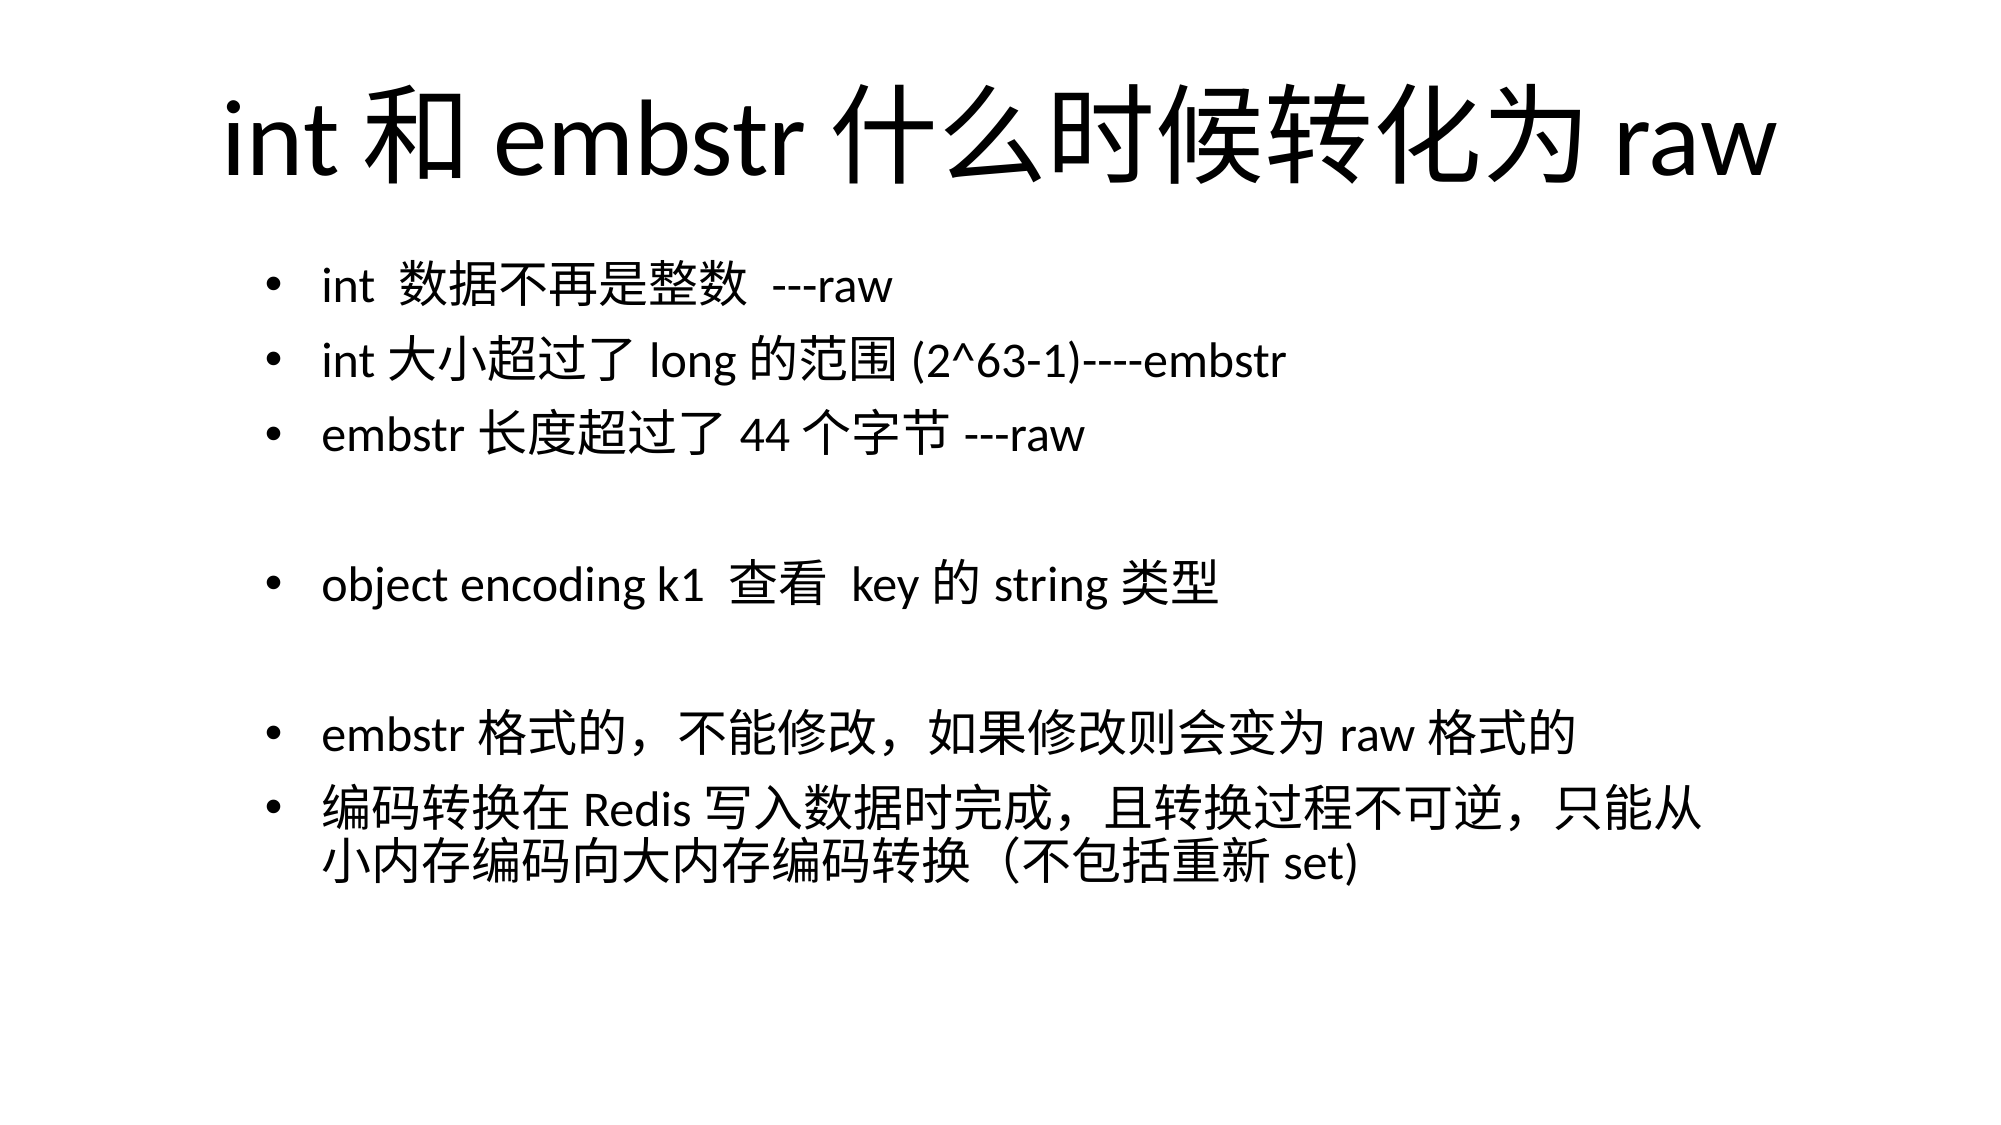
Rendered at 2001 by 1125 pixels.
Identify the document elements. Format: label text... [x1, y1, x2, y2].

title int和embstr什么时候转化为raw [175, 72, 1824, 207]
subtitle int 数据不再是整数 ---raw int大小超过了long的范围(2^63-1)----embstr embstr长度超过了44个字节---raw object encoding k1 查看 key的string类型 embstr格式的，不能修改，如果修改则会变为raw格式的 编码转换在Redis写入数据时完成，且转换过程不可逆，只能从小内存编码向大内存编码转换（不包括重新set) [249, 251, 1750, 986]
